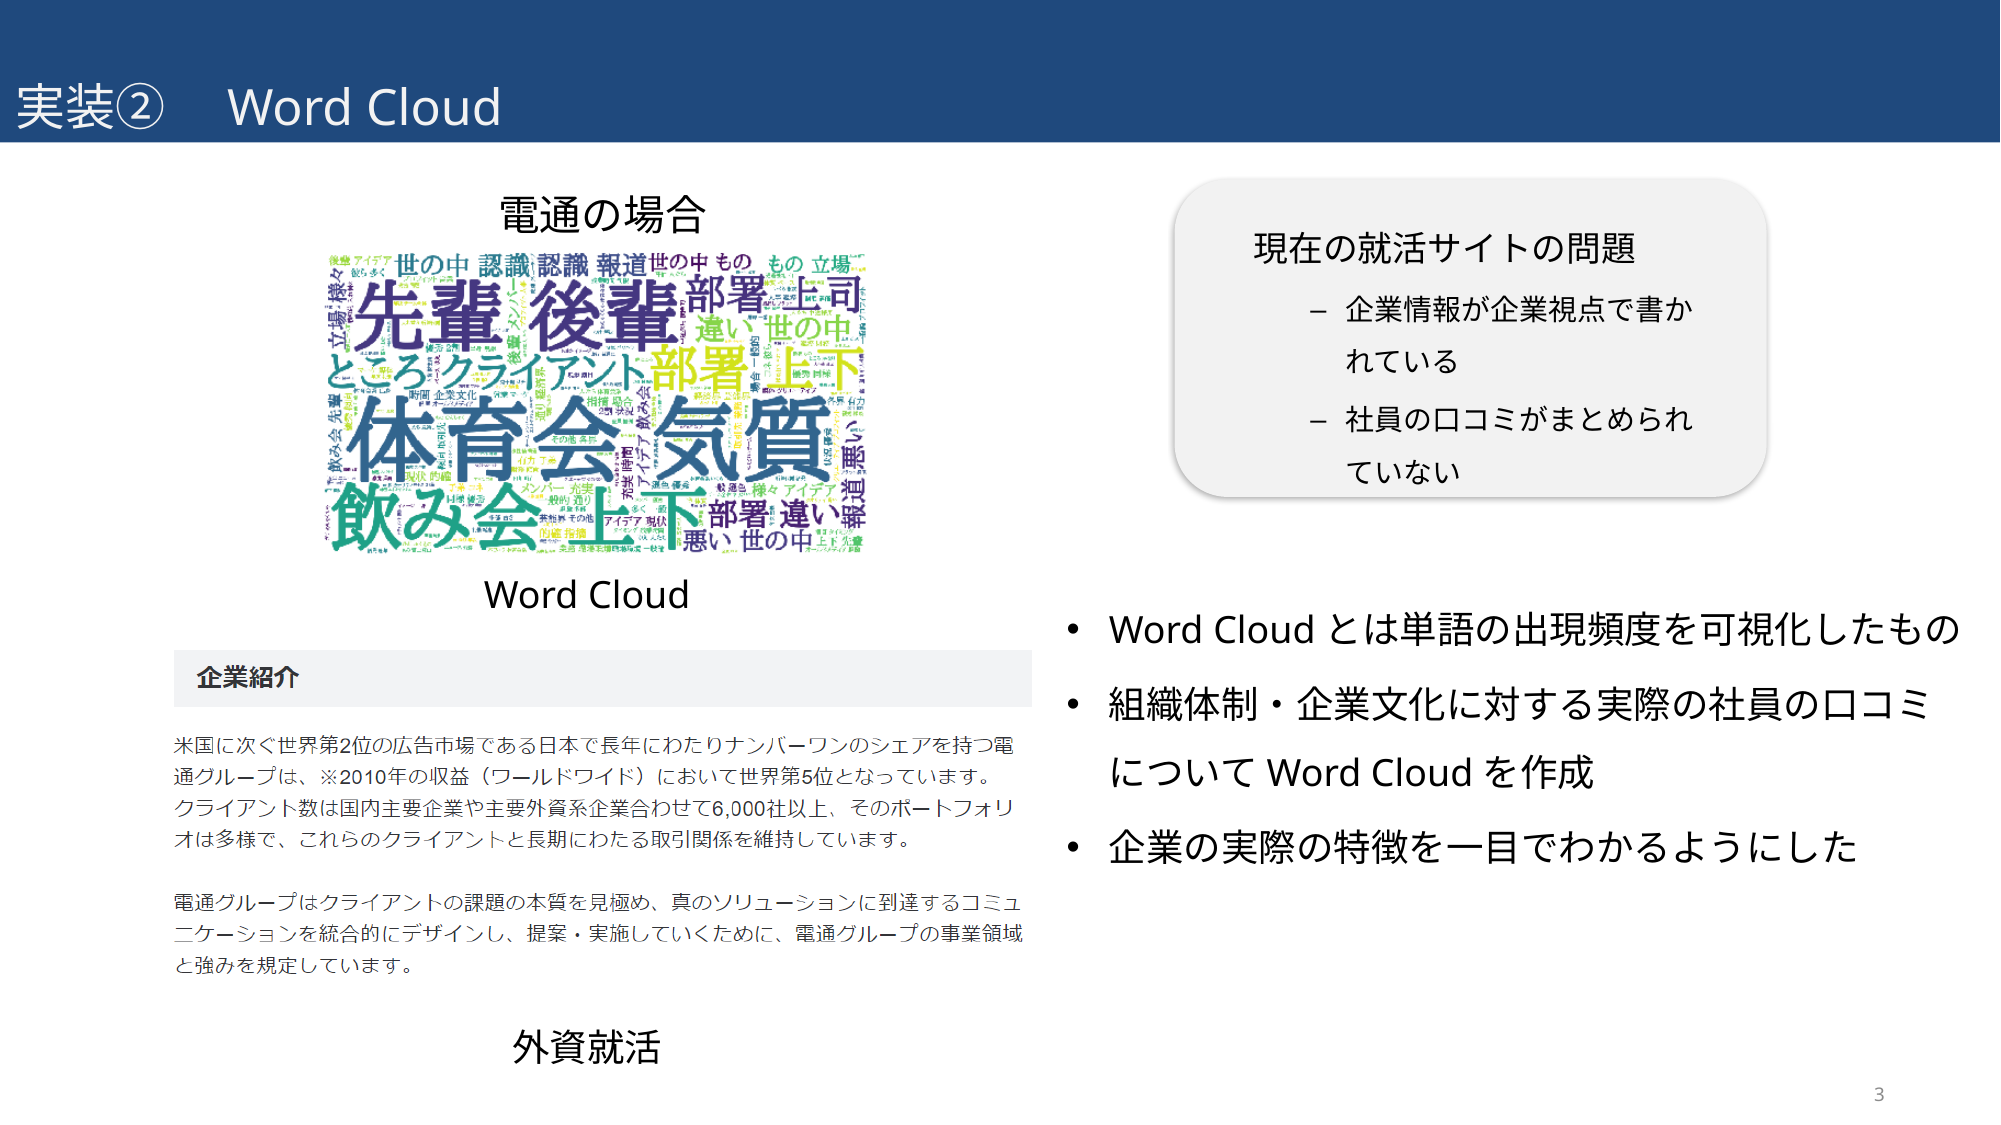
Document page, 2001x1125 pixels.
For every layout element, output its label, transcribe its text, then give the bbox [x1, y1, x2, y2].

slide_number 3 [1433, 1065, 1900, 1125]
text_box 外資就活 [497, 1017, 678, 1077]
text_box [1173, 178, 1768, 498]
title 実装② Word Cloud [0, 0, 2000, 143]
picture [153, 137, 1052, 1003]
list Word Cloudとは単語の出現頻度を可視化したもの 組織体制・企業文化に対する実際の社員の口コミについてWord Cloudを作成 企業の実際の特徴を一目でわかるようにした [1051, 576, 1982, 989]
text_box 現在の就活サイトの問題 企業情報が企業視点で書かれている 社員の口コミがまとめられていない [1238, 198, 1720, 497]
